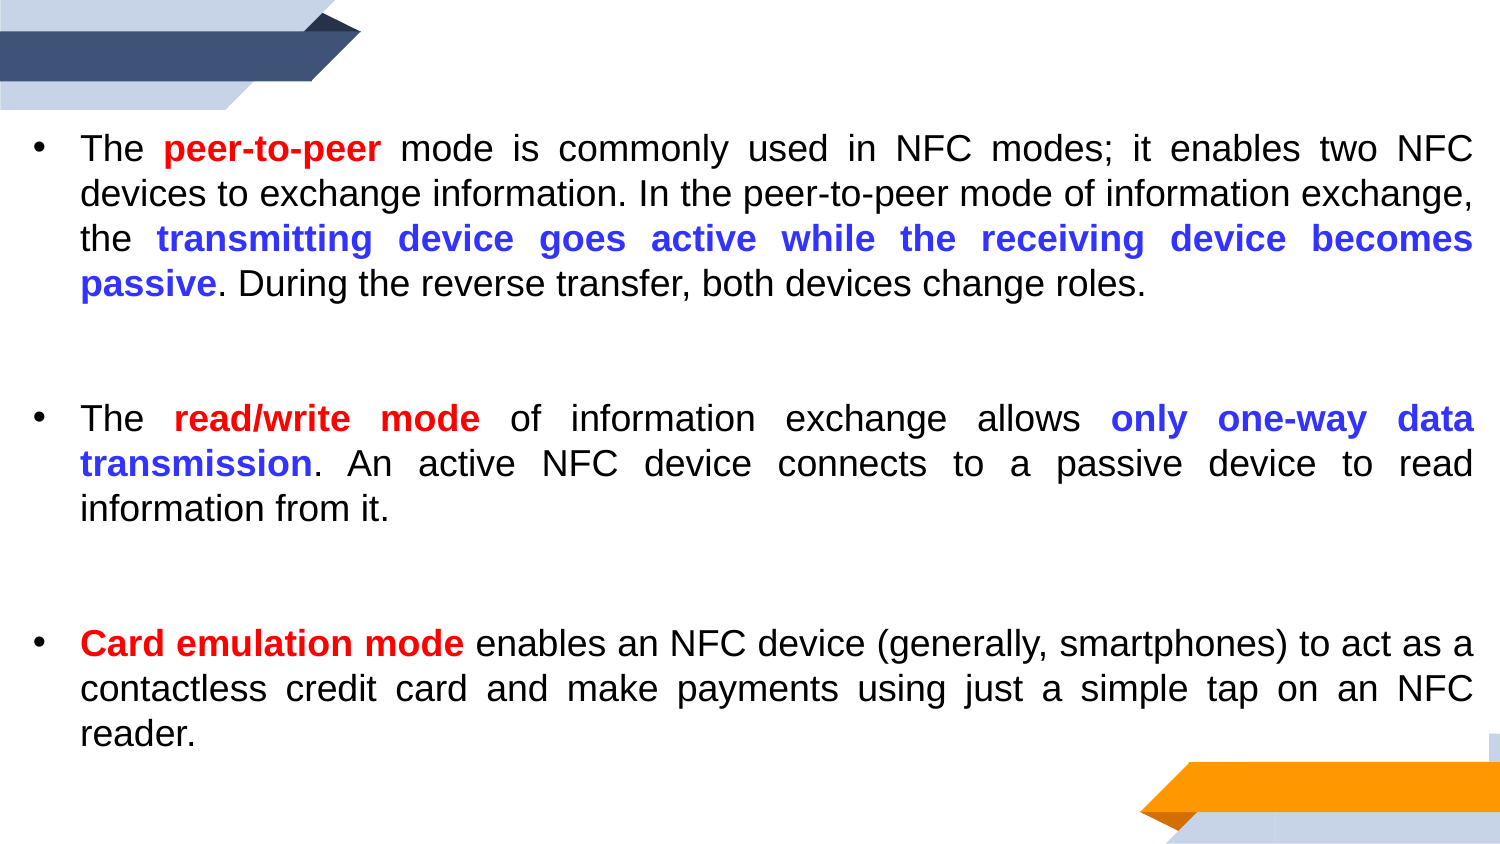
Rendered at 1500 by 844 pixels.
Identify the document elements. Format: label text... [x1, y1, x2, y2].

text_box The peer-to-peer mode is commonly used in NFC modes; it enables two NFC devices to exchange information. In the peer-to-peer mode of information exchange, the transmitting device goes active while the receiving device becomes passive. During the reverse transfer, both devices change roles. The read/write mode of information exchange allows only one-way data transmission. An active NFC device connects to a passive device to read information from it. Card emulation mode enables an NFC device (generally, smartphones) to act as a contactless credit card and make payments using just a simple tap on an NFC reader. [18, 116, 1489, 762]
